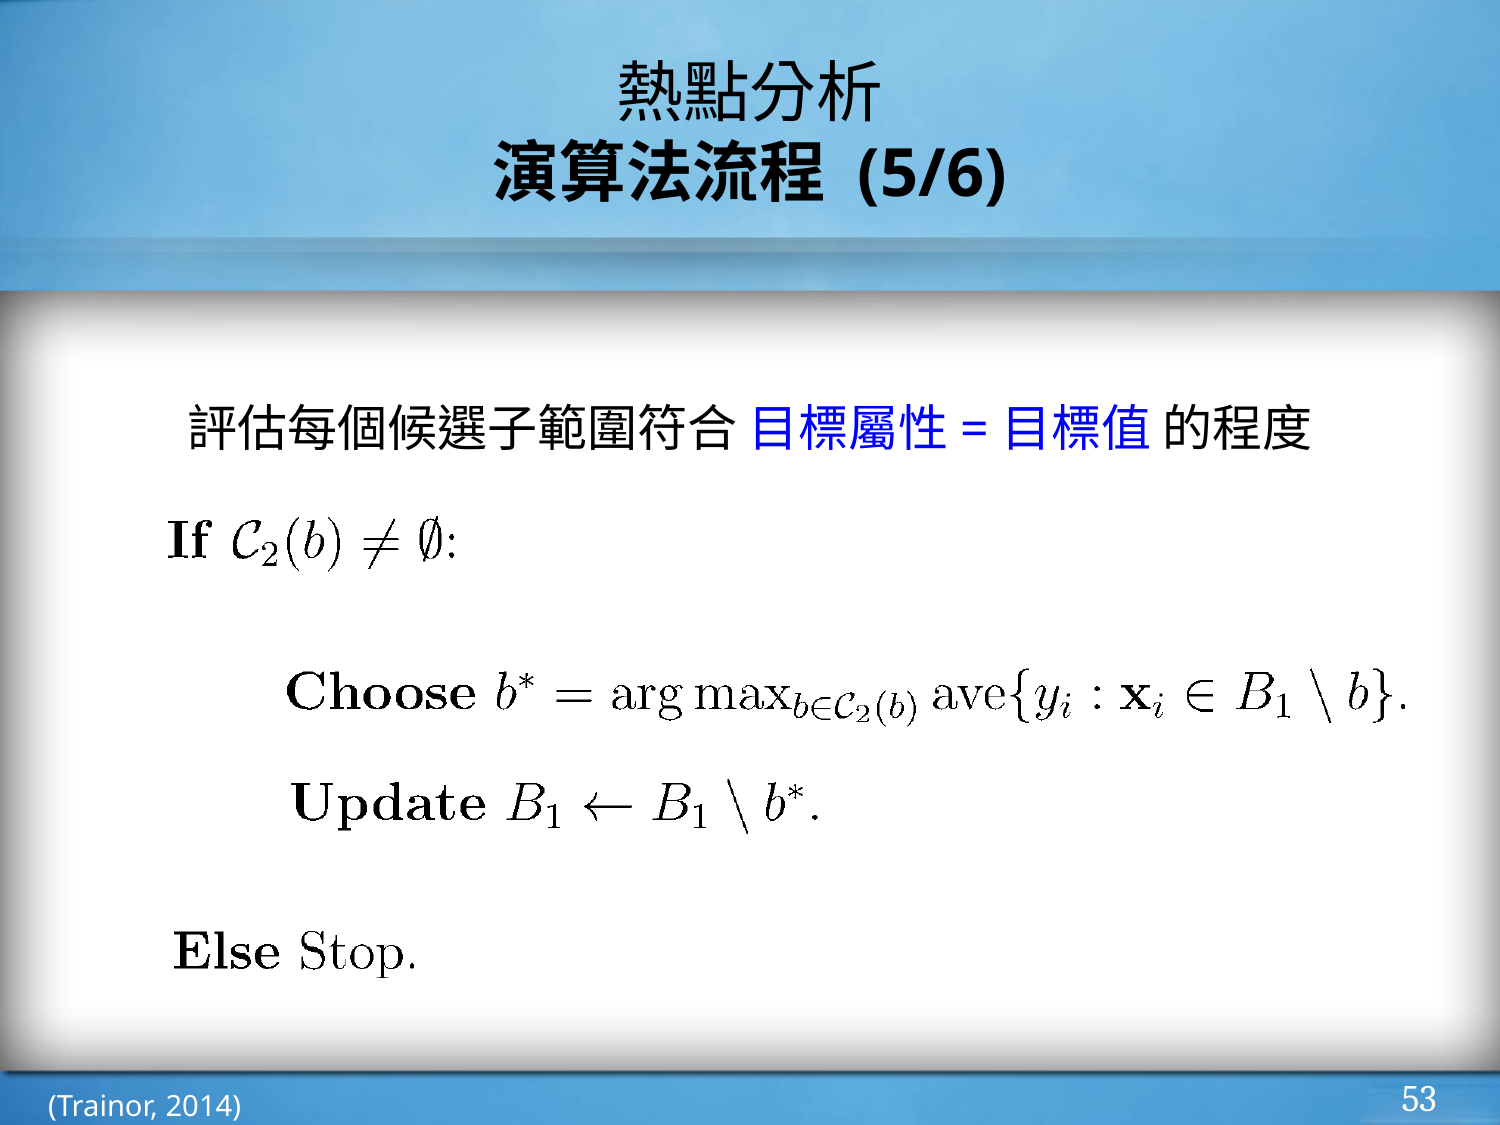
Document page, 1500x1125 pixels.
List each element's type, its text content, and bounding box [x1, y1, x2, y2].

picture [0, 0, 1500, 1125]
list 評估每個候選子範圍符合 目標屬性=目標值 的程度 [78, 372, 1422, 1066]
title 熱點分析 演算法流程 (5/6) [78, 27, 1422, 232]
subtitle (Trainor, 2014) [3, 1080, 1348, 1125]
slide_number ‹#› [1350, 1074, 1488, 1118]
